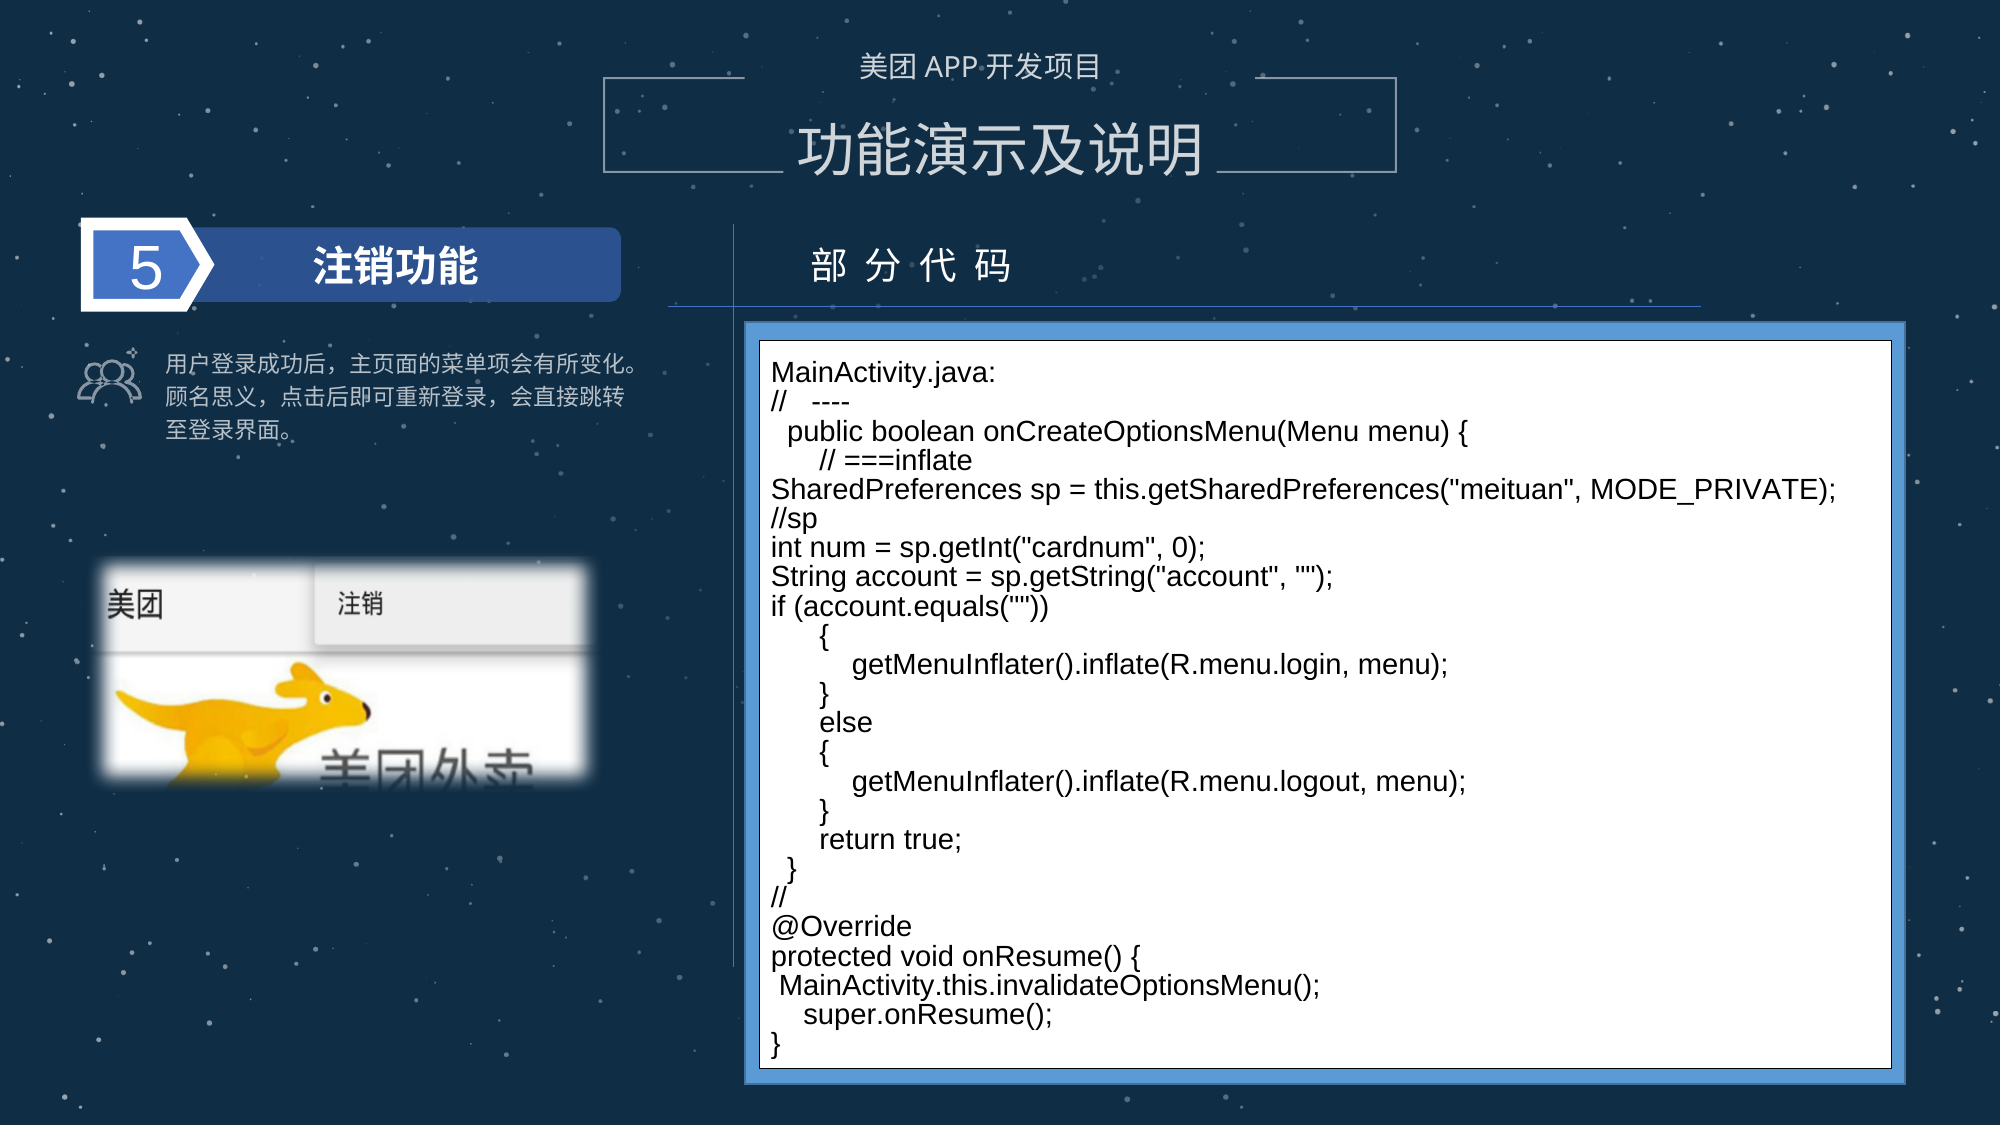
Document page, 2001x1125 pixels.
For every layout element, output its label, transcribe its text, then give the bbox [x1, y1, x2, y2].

text_box 美团APP开发项目 [679, 41, 1283, 77]
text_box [667, 224, 1702, 968]
picture [1073, 0, 2000, 1125]
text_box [76, 336, 660, 449]
text_box [744, 321, 1906, 1085]
text_box 5 [86, 222, 209, 307]
picture [0, 0, 929, 1125]
text_box 注销功能 [187, 226, 623, 303]
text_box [603, 77, 1397, 192]
